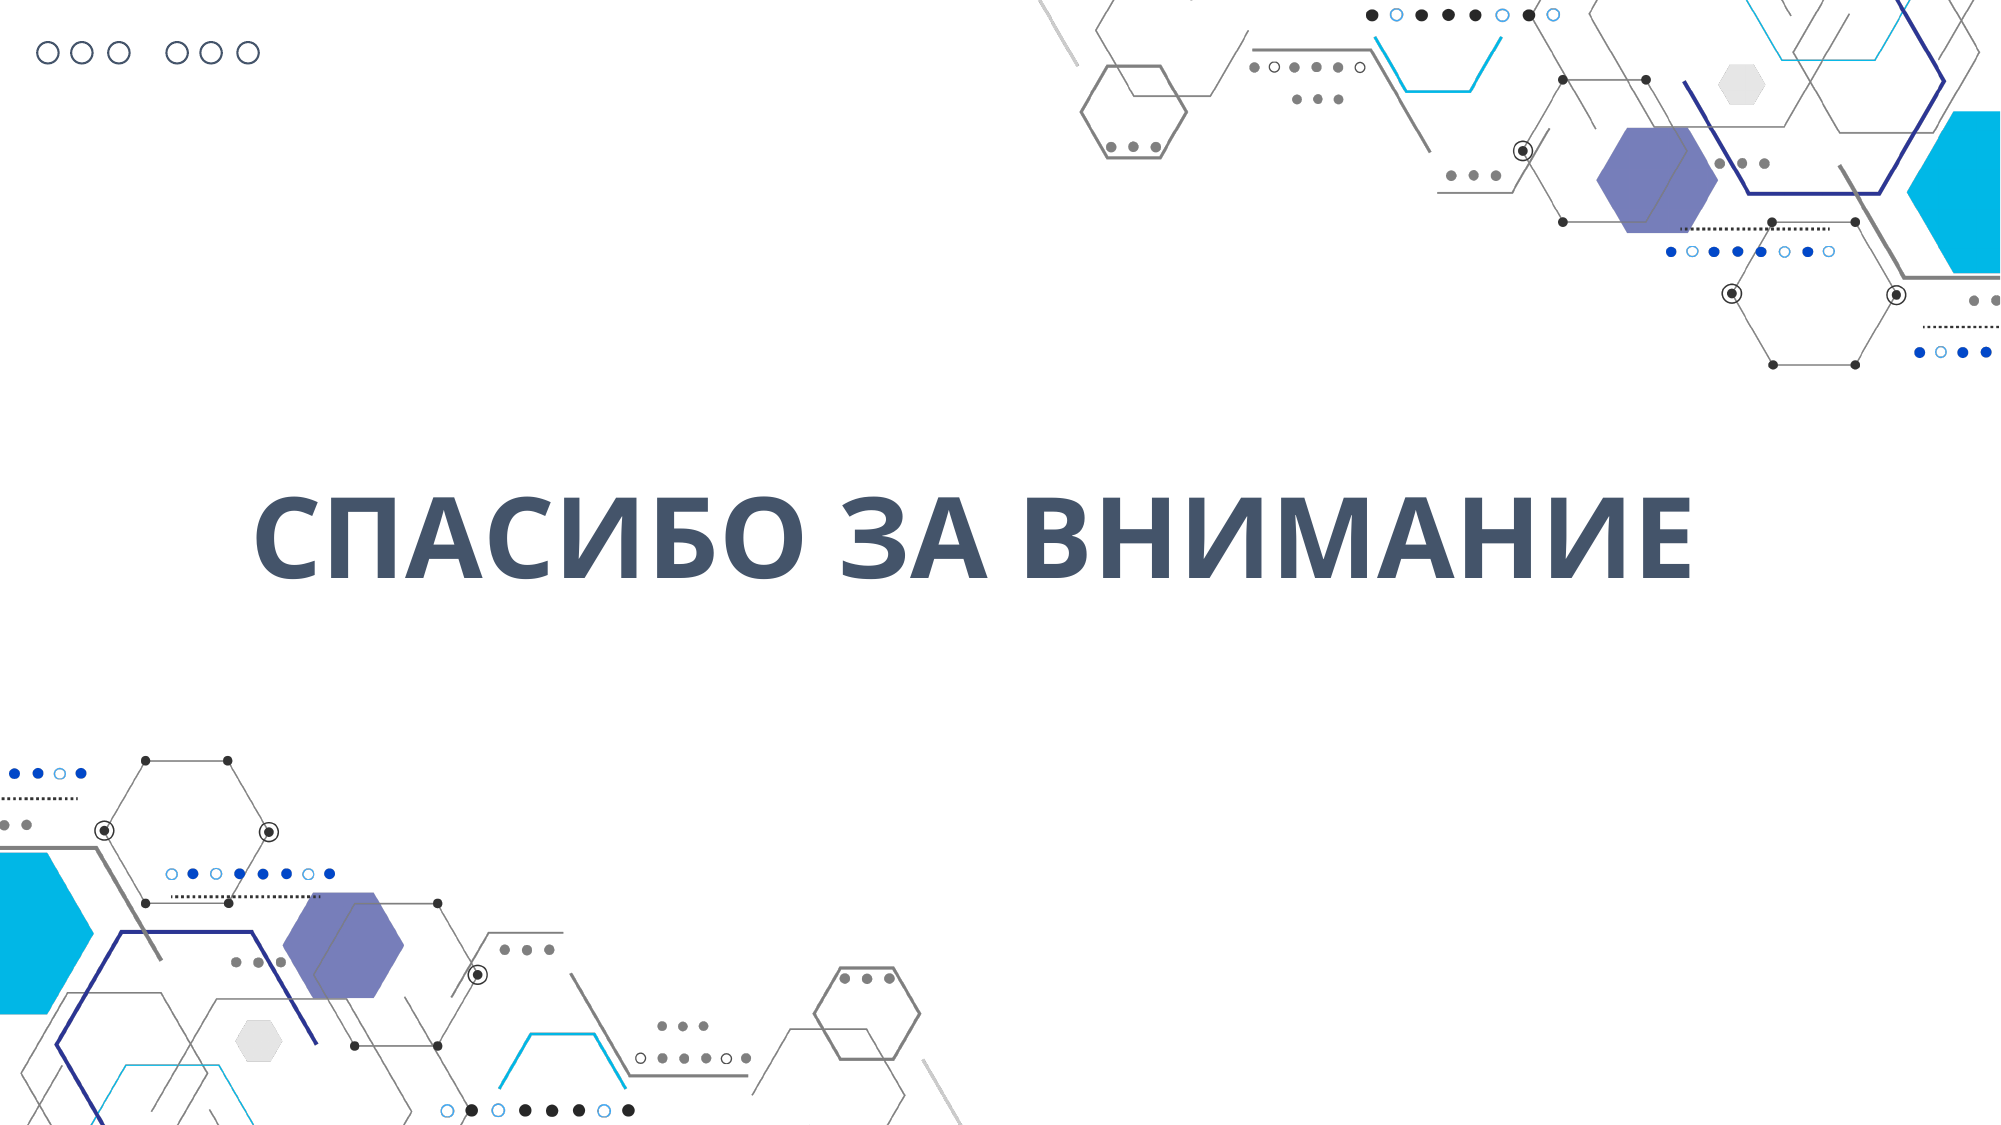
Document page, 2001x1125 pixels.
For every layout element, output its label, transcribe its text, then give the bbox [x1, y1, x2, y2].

picture [0, 718, 1064, 1125]
text_box СПАСИБО ЗА ВНИМАНИЕ [235, 458, 1713, 609]
picture [938, 0, 2001, 407]
